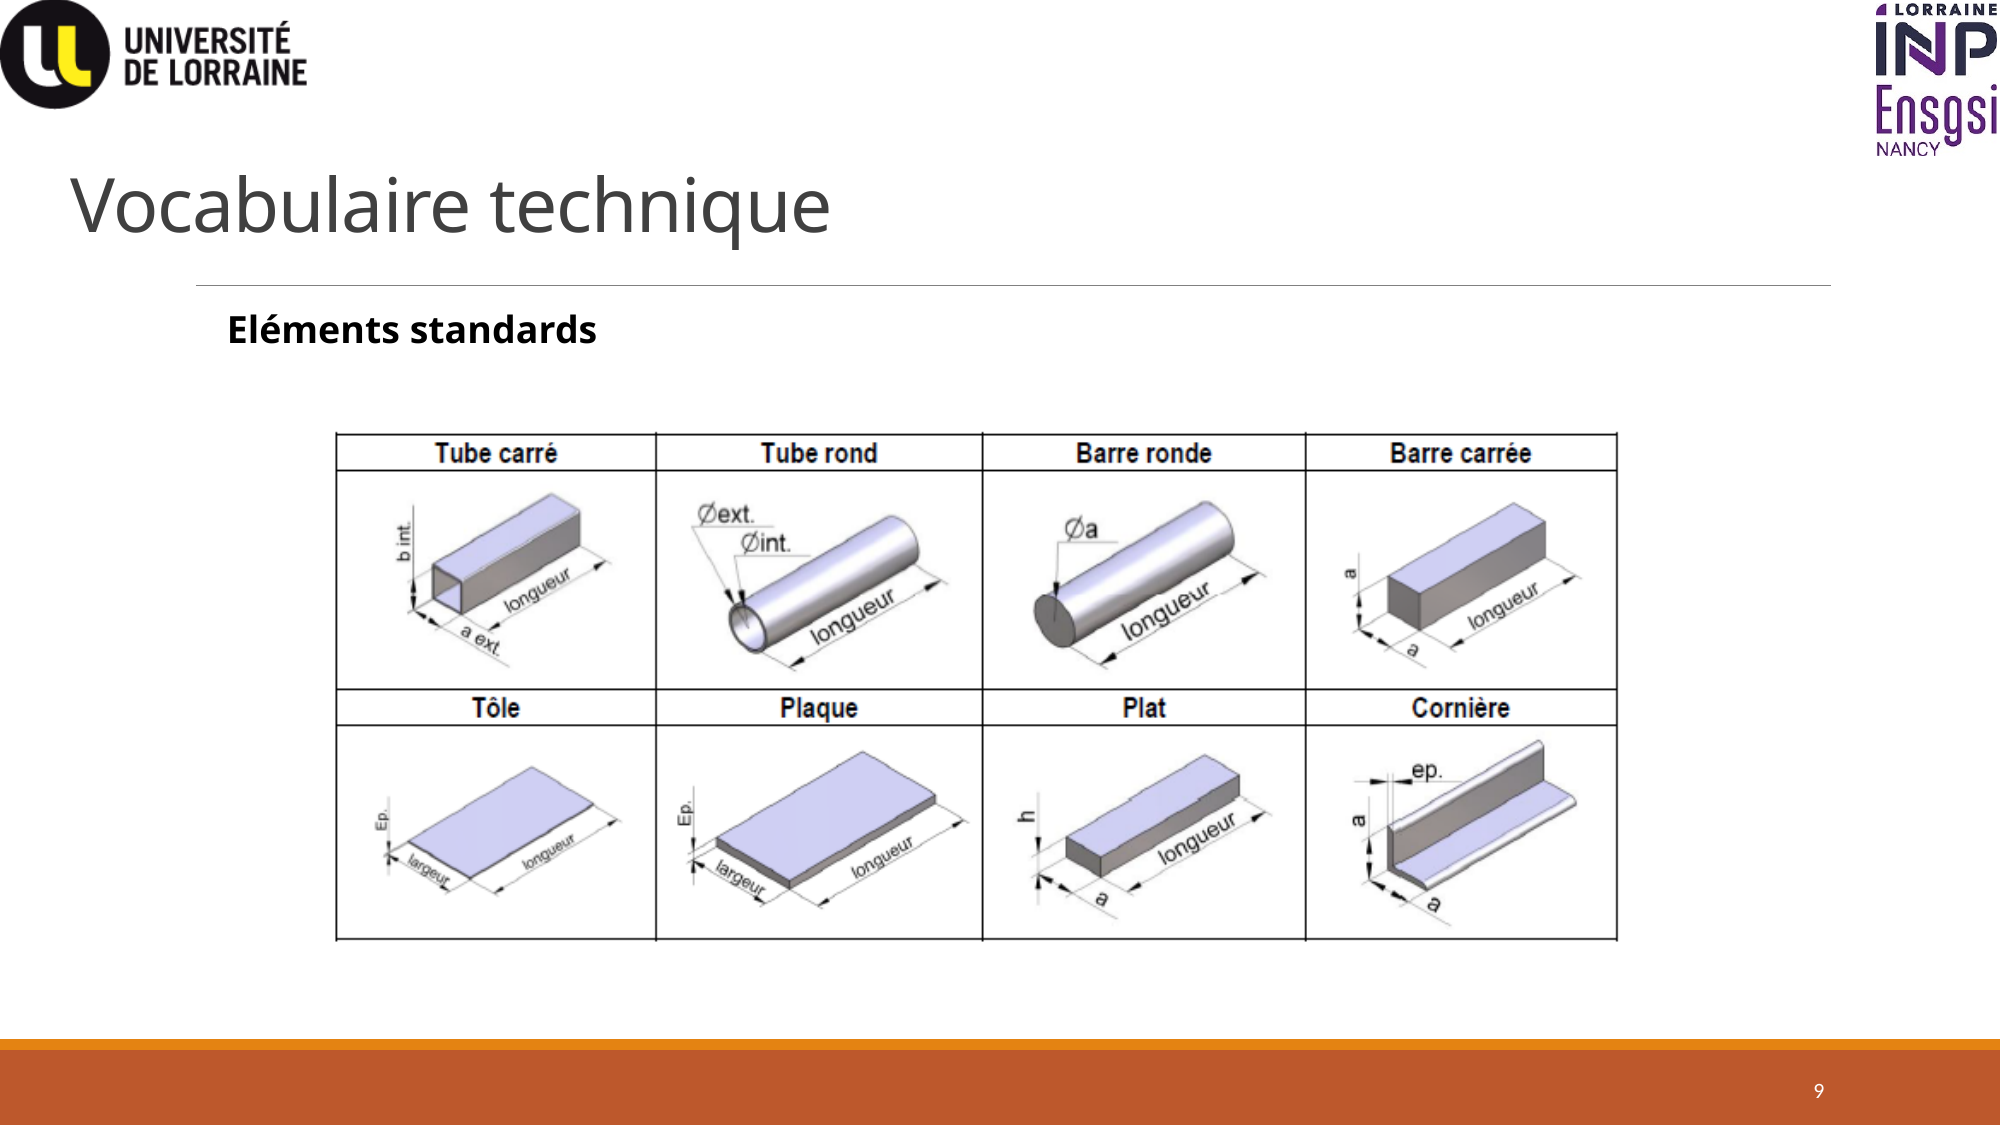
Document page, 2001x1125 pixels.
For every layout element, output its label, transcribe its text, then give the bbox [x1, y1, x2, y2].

picture [0, 0, 314, 110]
picture [328, 428, 1625, 948]
text_box Eléments standards [212, 298, 613, 359]
title Vocabulaire technique [55, 117, 1681, 256]
slide_number 9 [1624, 1059, 1840, 1120]
picture [1876, 3, 1997, 156]
